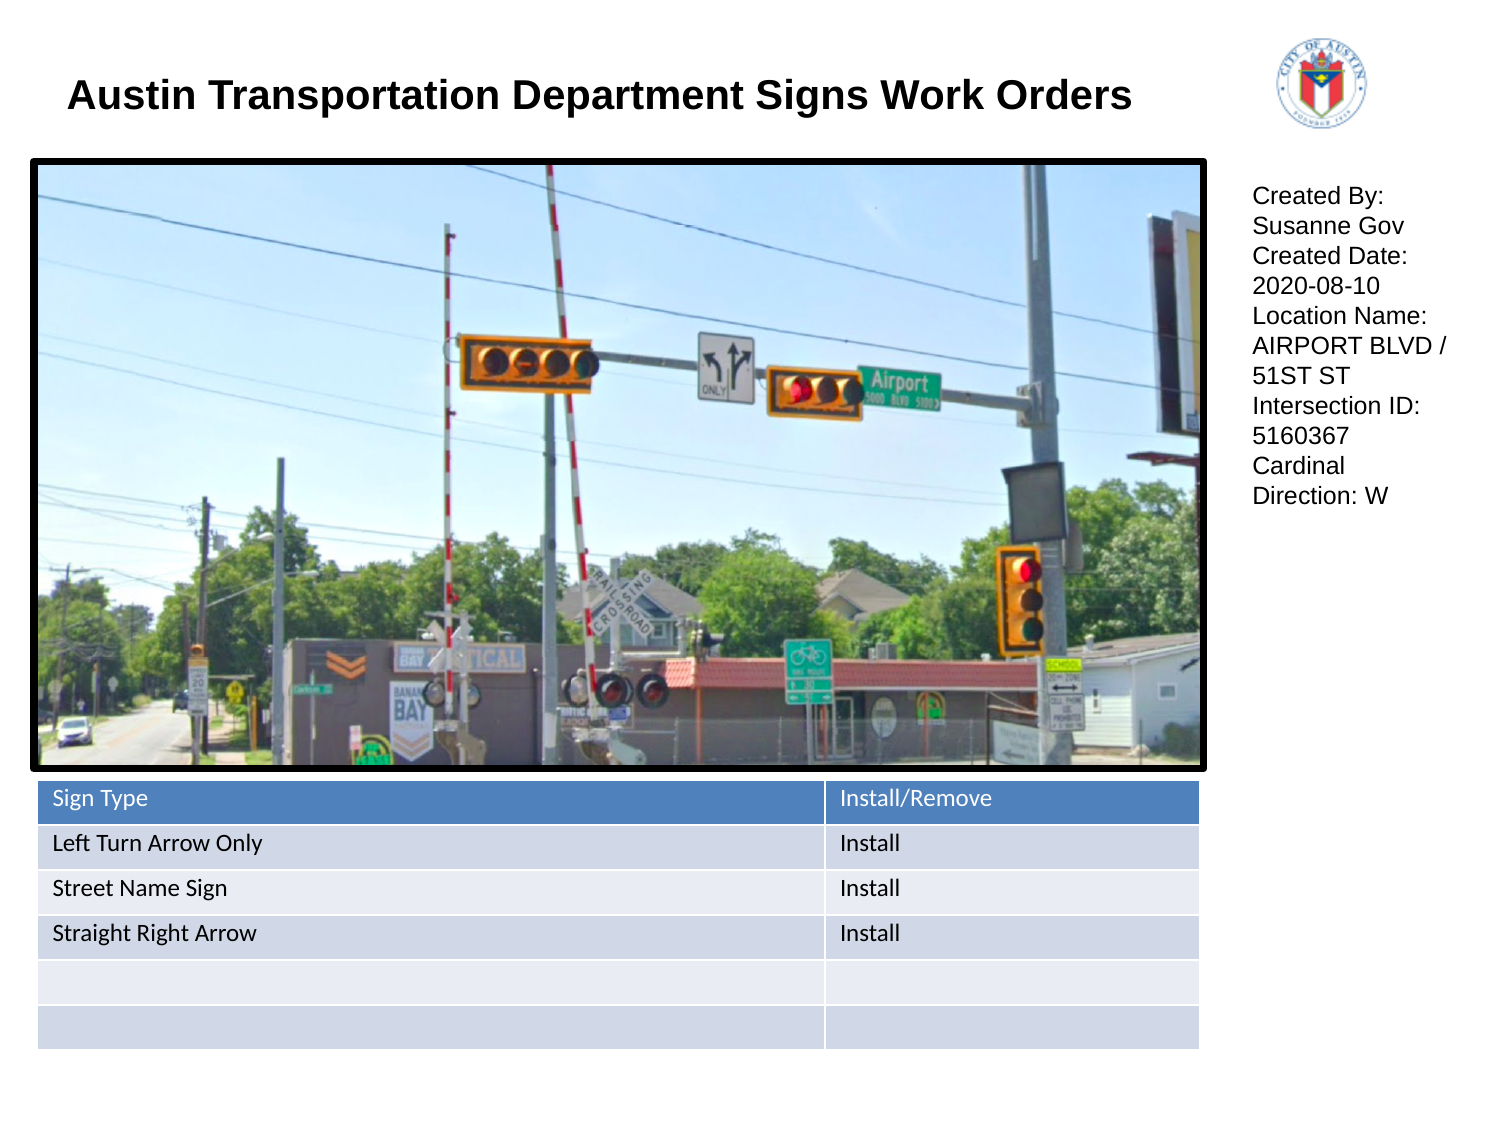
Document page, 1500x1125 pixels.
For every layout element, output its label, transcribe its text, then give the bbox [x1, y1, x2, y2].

table_header Sign Type [38, 781, 824, 824]
text_box Austin Transportation Department Signs Work Orders [51, 60, 1149, 125]
table_cell Street Name Sign [38, 871, 824, 914]
table_cell [38, 1006, 824, 1049]
table_cell [826, 1006, 1199, 1049]
table_cell Straight Right Arrow [38, 916, 824, 959]
text_box Created By: Susanne Gov Created Date: 2020-08-10 Location Name: AIRPORT BLVD / 51ST ST Intersection ID: 5160367 Cardinal Direction: W [1237, 172, 1463, 517]
table_cell [38, 961, 824, 1004]
table_cell Install [826, 871, 1199, 914]
table_cell Install [826, 826, 1199, 869]
picture [1274, 37, 1369, 132]
table_cell Install [826, 916, 1199, 959]
table_cell Left Turn Arrow Only [38, 826, 824, 869]
table_header Install/Remove [826, 781, 1199, 824]
table_cell [826, 961, 1199, 1004]
picture [37, 164, 1201, 766]
